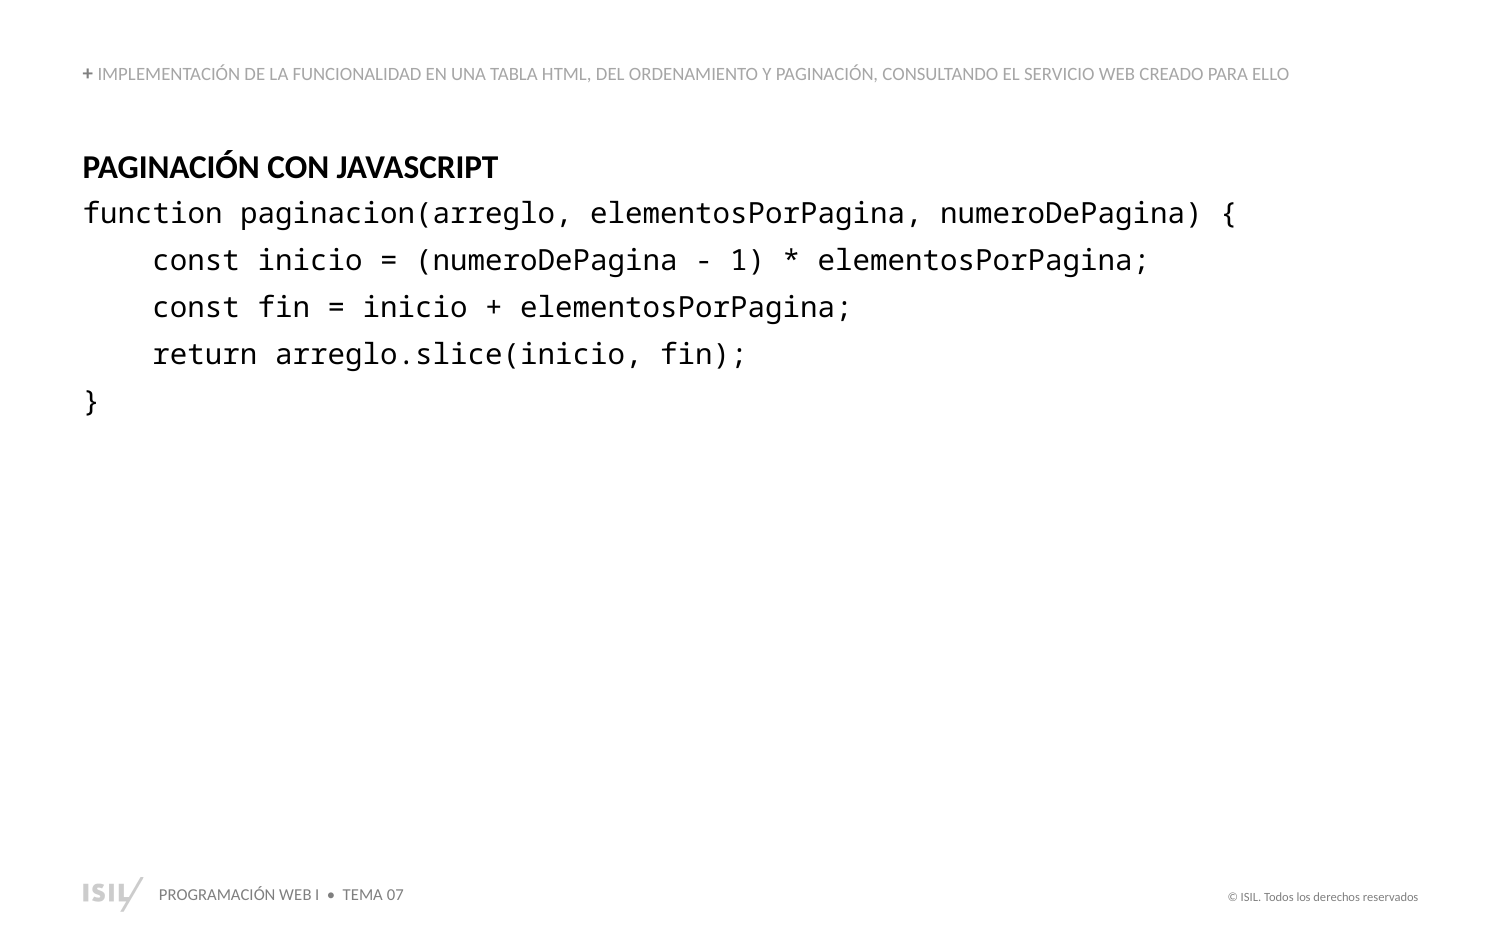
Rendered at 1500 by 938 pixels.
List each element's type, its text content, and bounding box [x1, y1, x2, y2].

text_box PAGINACIÓN CON JAVASCRIPT function paginacion(arreglo, elementosPorPagina, numeroDePagina) { const inicio = (numeroDePagina - 1) * elementosPorPagina; const fin = inicio + elementosPorPagina; return arreglo.slice(inicio, fin); } [82, 149, 1265, 418]
text_box + IMPLEMENTACIÓN DE LA FUNCIONALIDAD EN UNA TABLA HTML, DEL ORDENAMIENTO Y PAGINACIÓN, CONSULTANDO EL SERVICIO WEB CREADO PARA ELLO [82, 61, 1424, 85]
